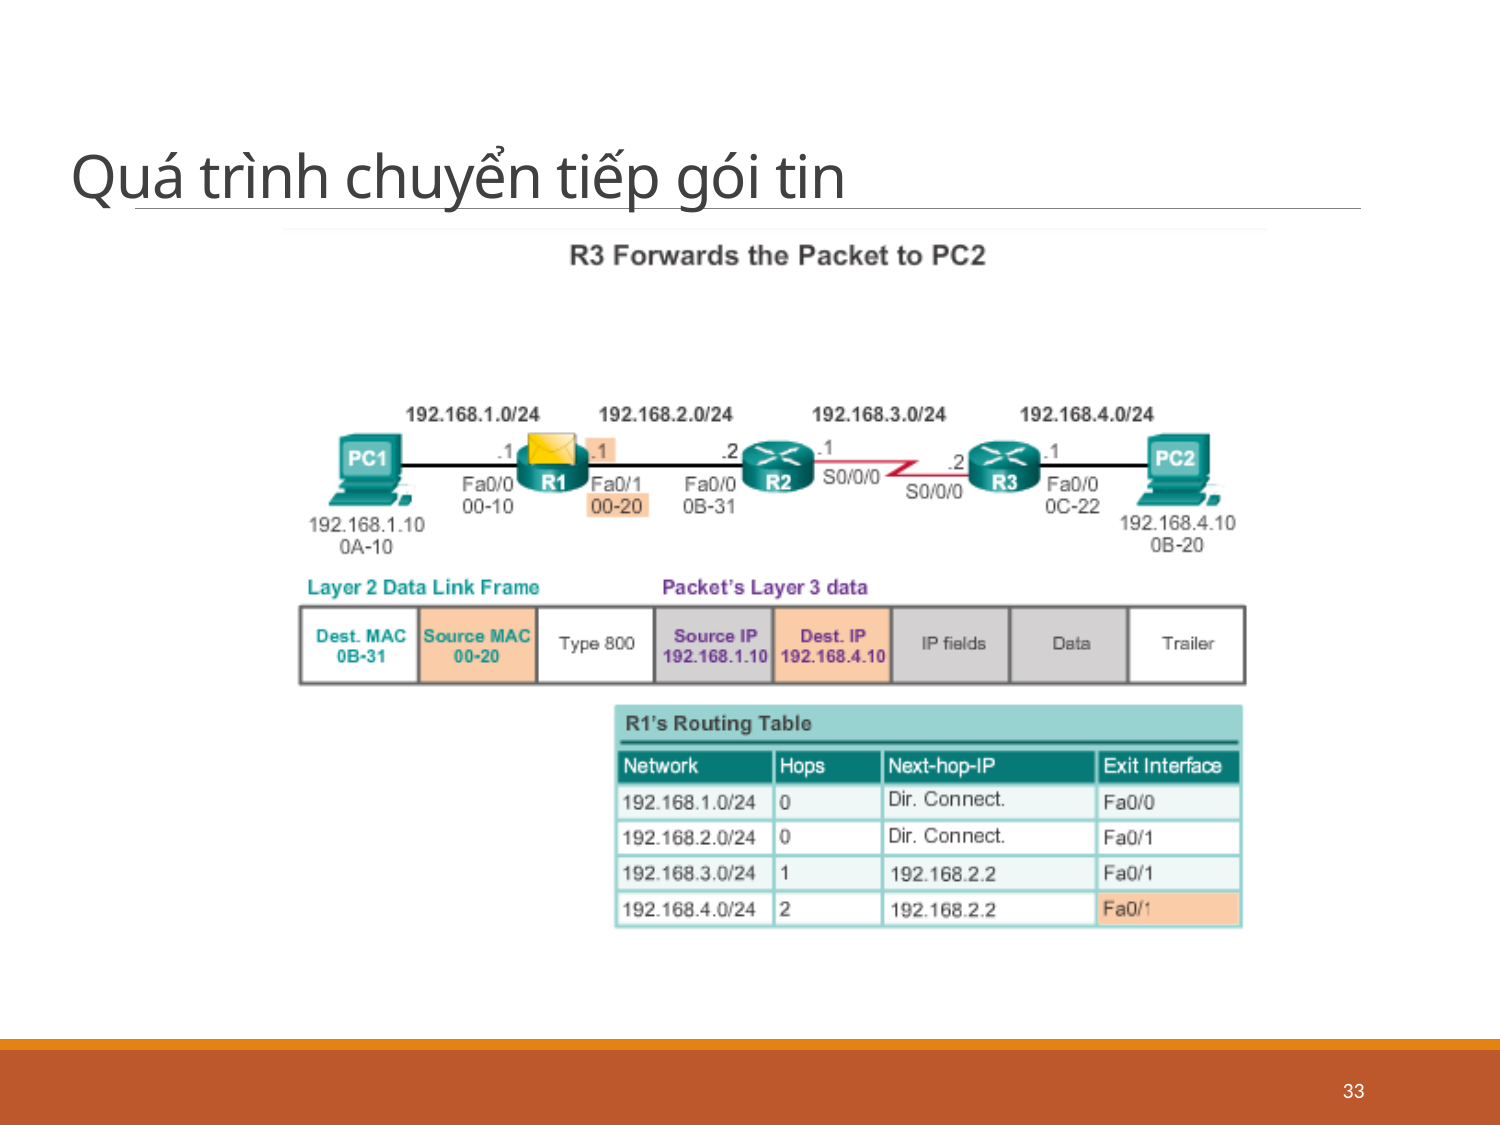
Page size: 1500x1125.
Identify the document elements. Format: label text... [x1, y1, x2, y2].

picture [282, 227, 1268, 947]
slide_number 33 [1218, 1059, 1380, 1120]
list [105, 254, 1452, 1075]
title Quá trình chuyển tiếp gói tin [55, 80, 1392, 219]
